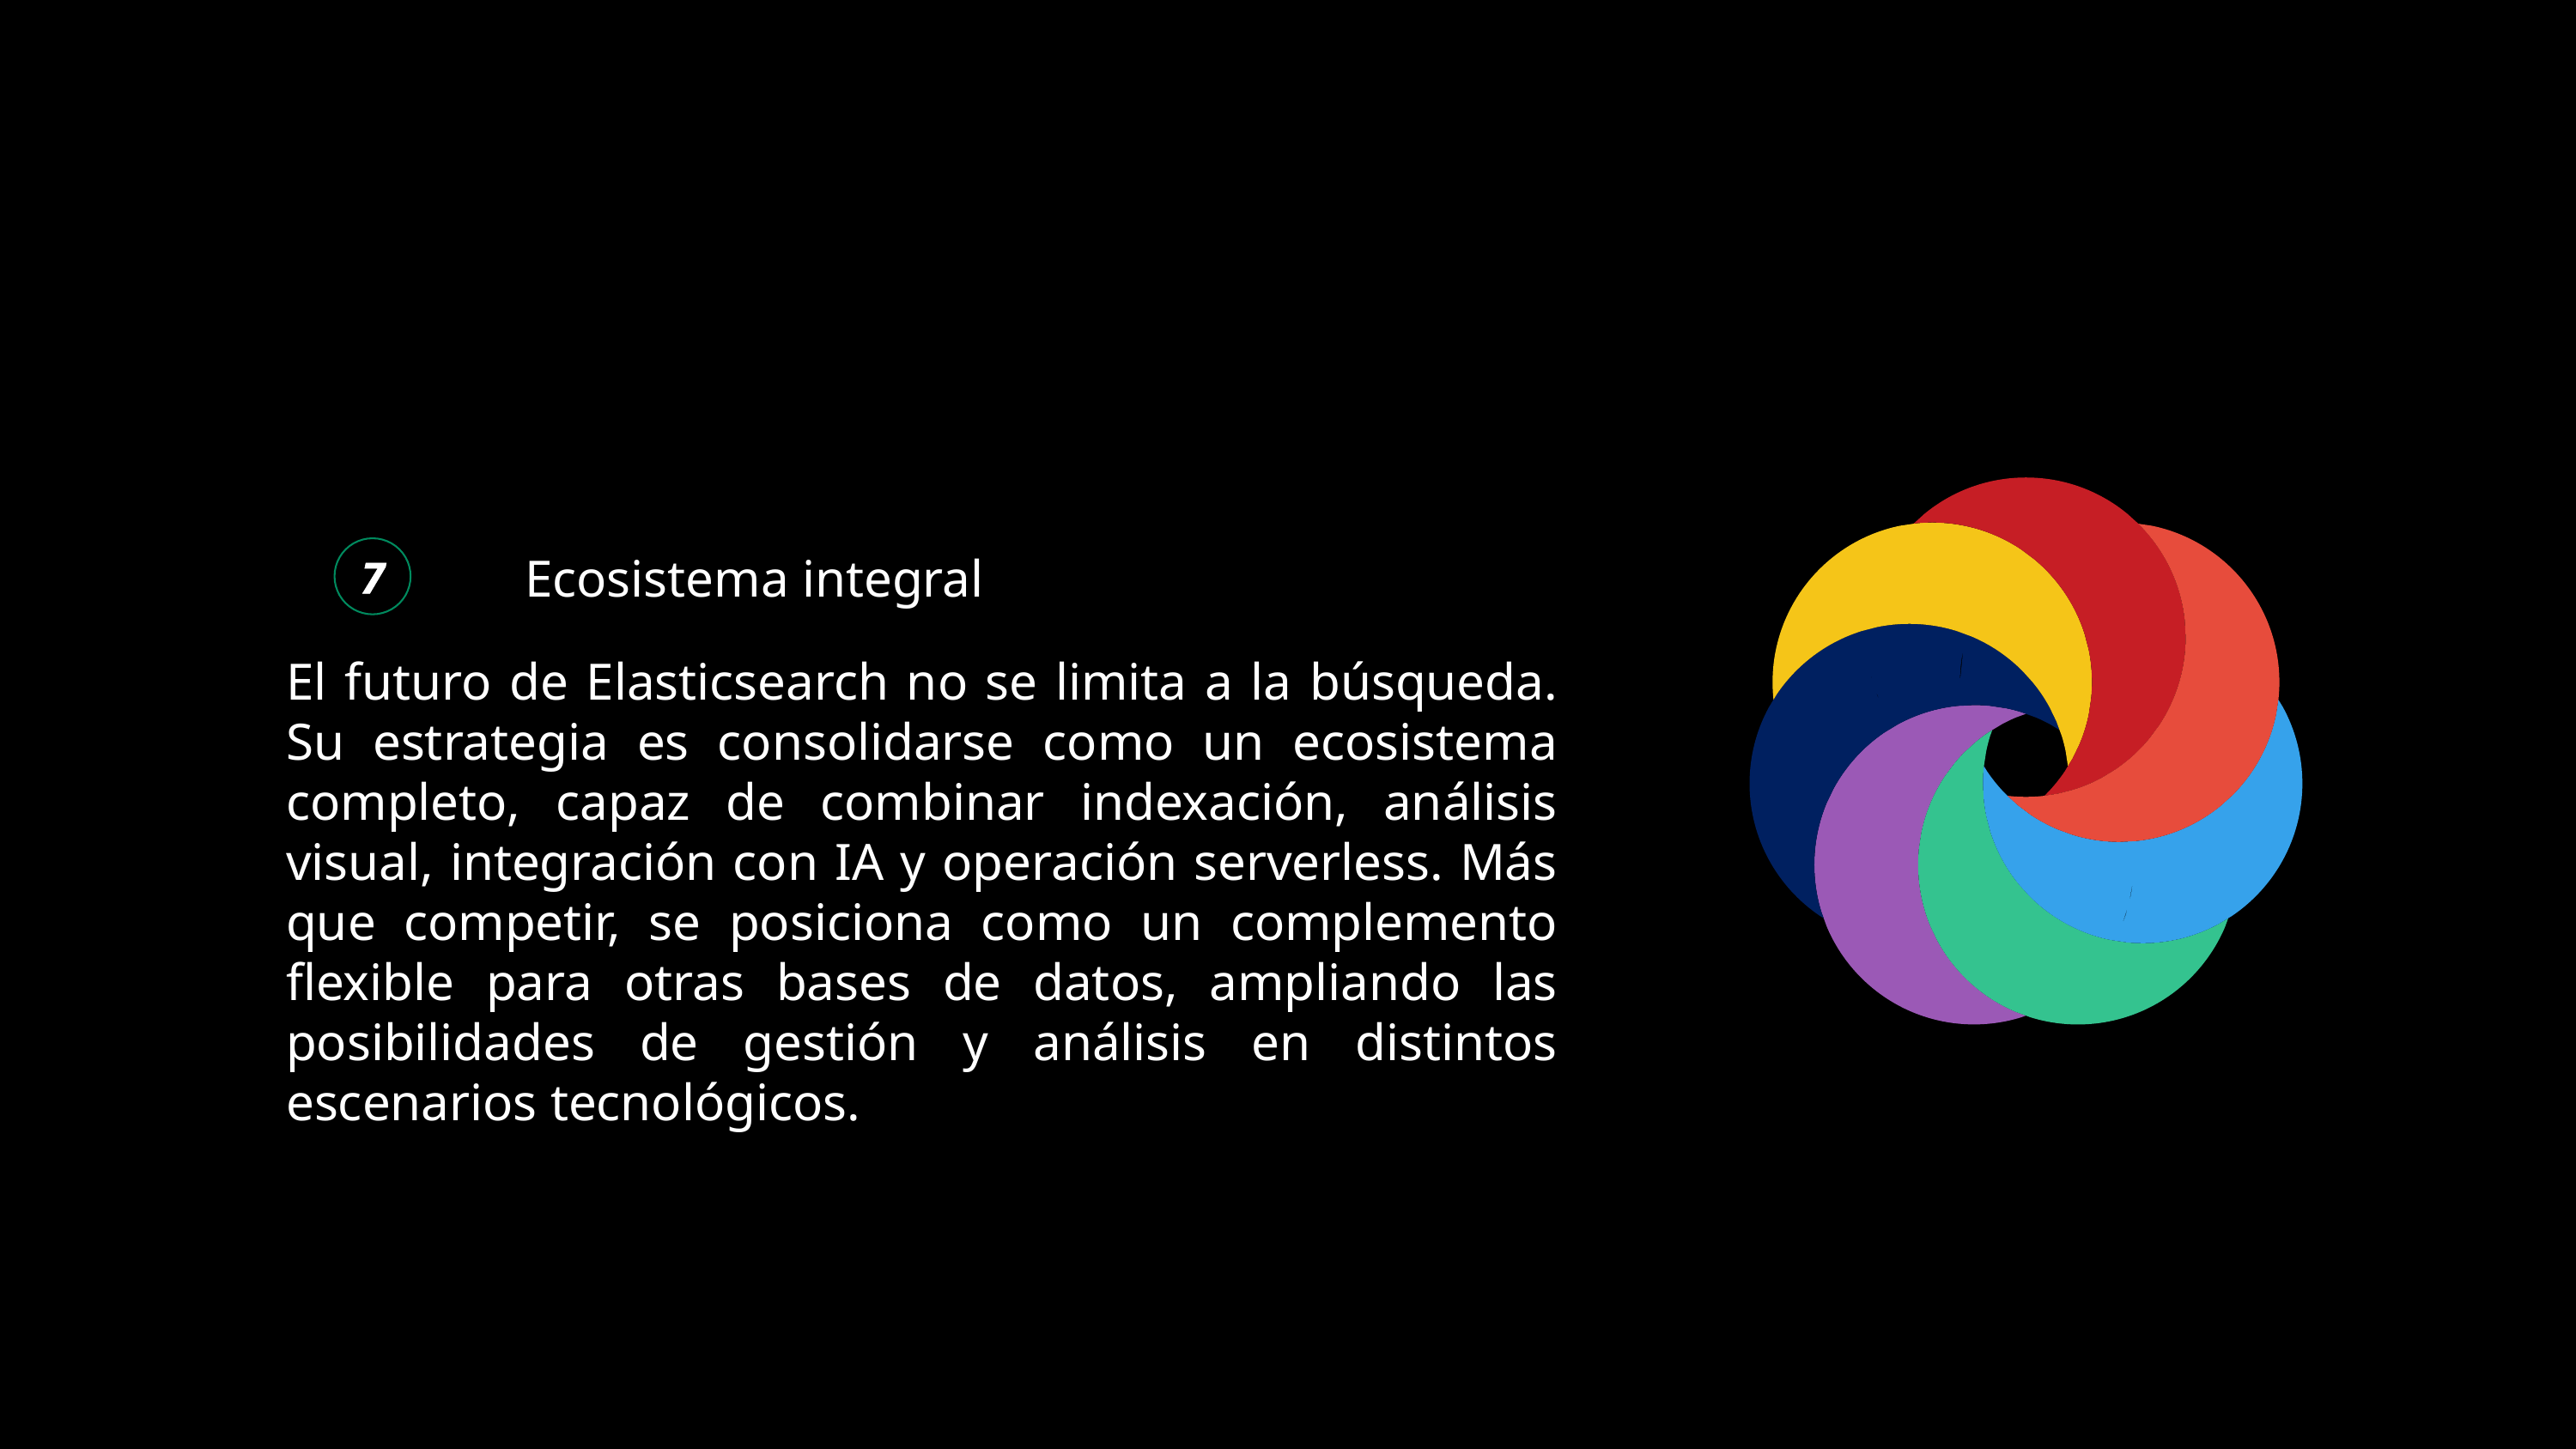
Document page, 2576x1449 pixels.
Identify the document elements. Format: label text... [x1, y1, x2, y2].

text_box 7 [332, 536, 413, 616]
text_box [1749, 476, 2303, 1025]
text_box Ecosistema integral [512, 540, 997, 614]
text_box El futuro de Elasticsearch no se limita a la búsqueda. Su estrategia es consolidarse como un ecosistema completo, capaz de combinar indexación, análisis visual, integración con IA y operación serverless. Más que competir, se posiciona como un complemento flexible para otras bases de datos, ampliando las posibilidades de gestión y análisis en distintos escenarios tecnológicos. [273, 643, 1571, 1137]
